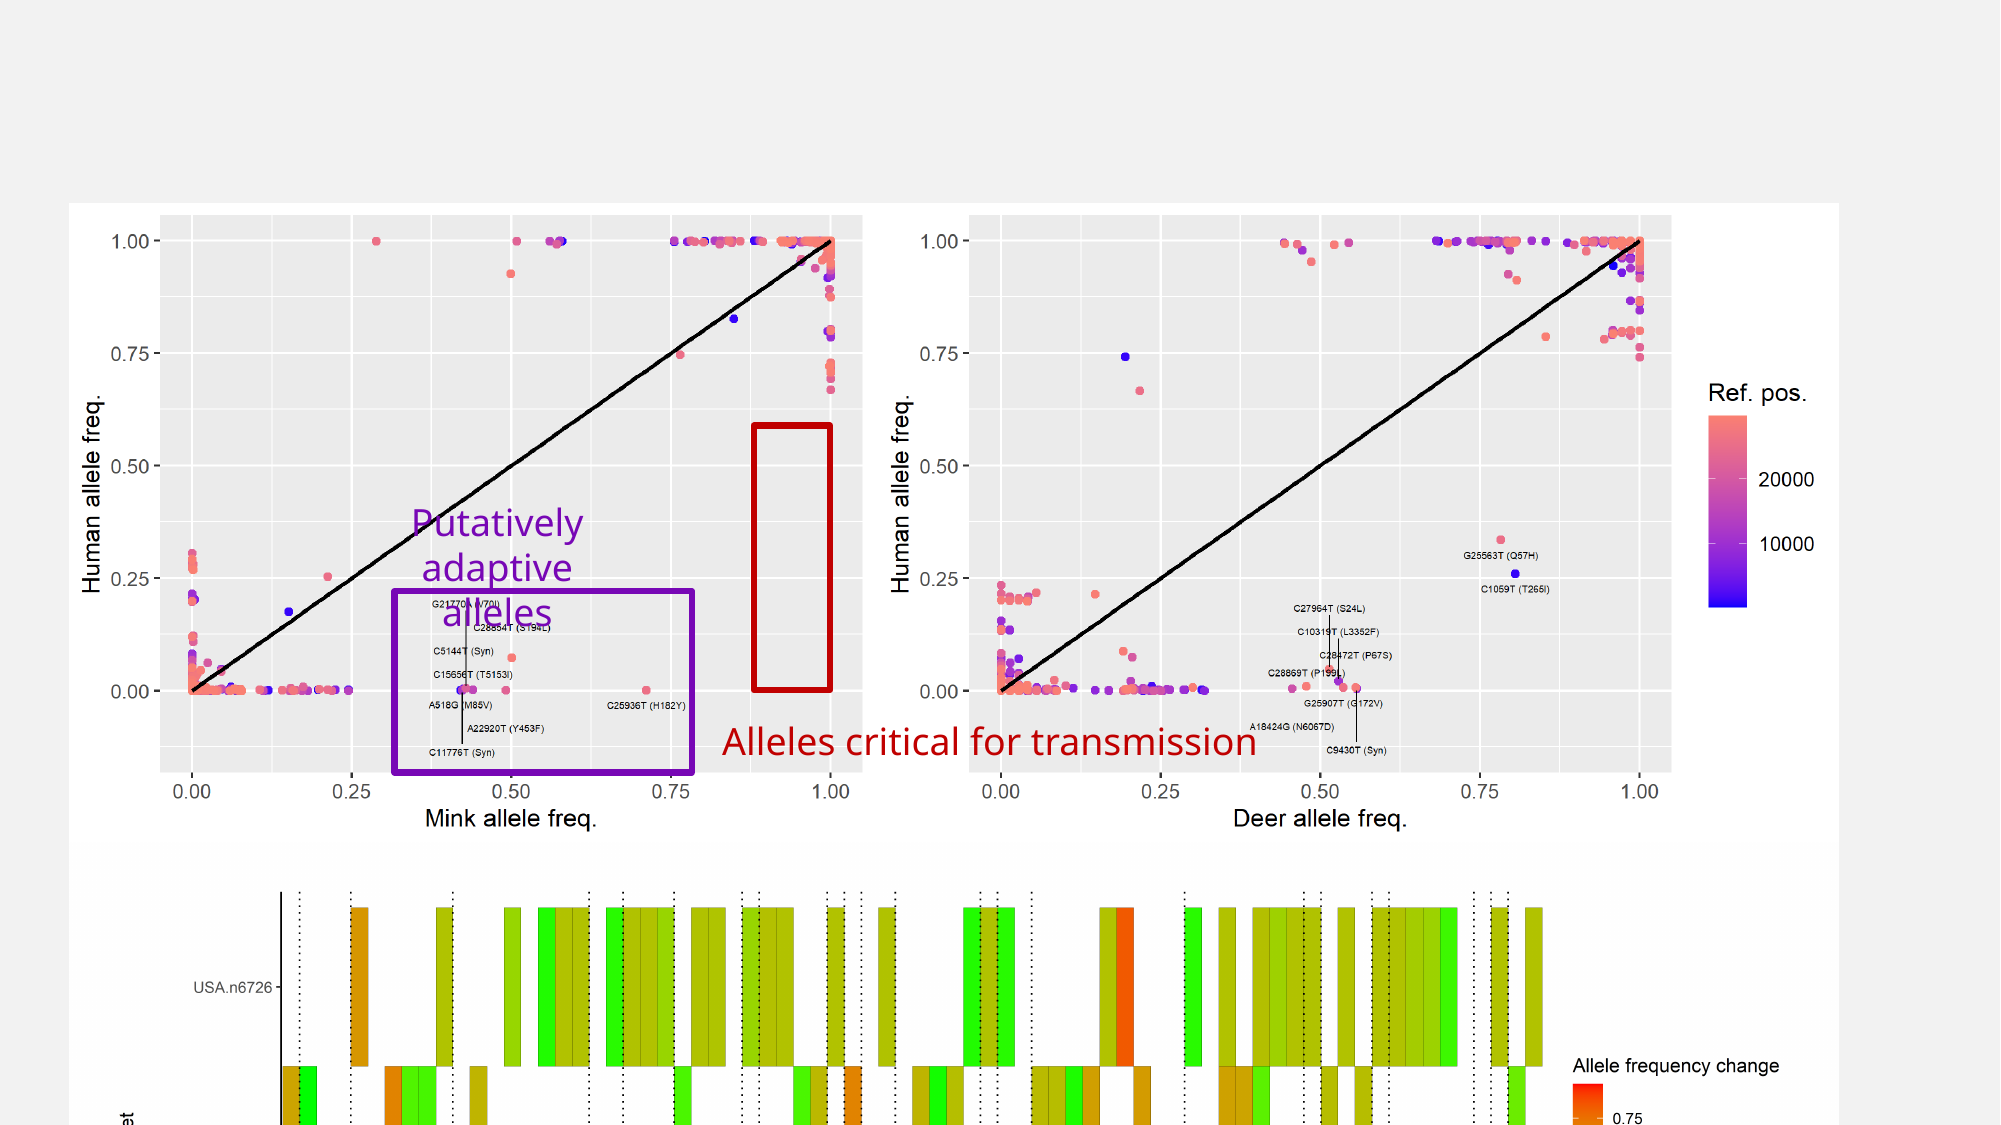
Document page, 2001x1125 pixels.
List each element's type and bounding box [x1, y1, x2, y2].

picture [69, 203, 1839, 1125]
list [69, 203, 878, 842]
